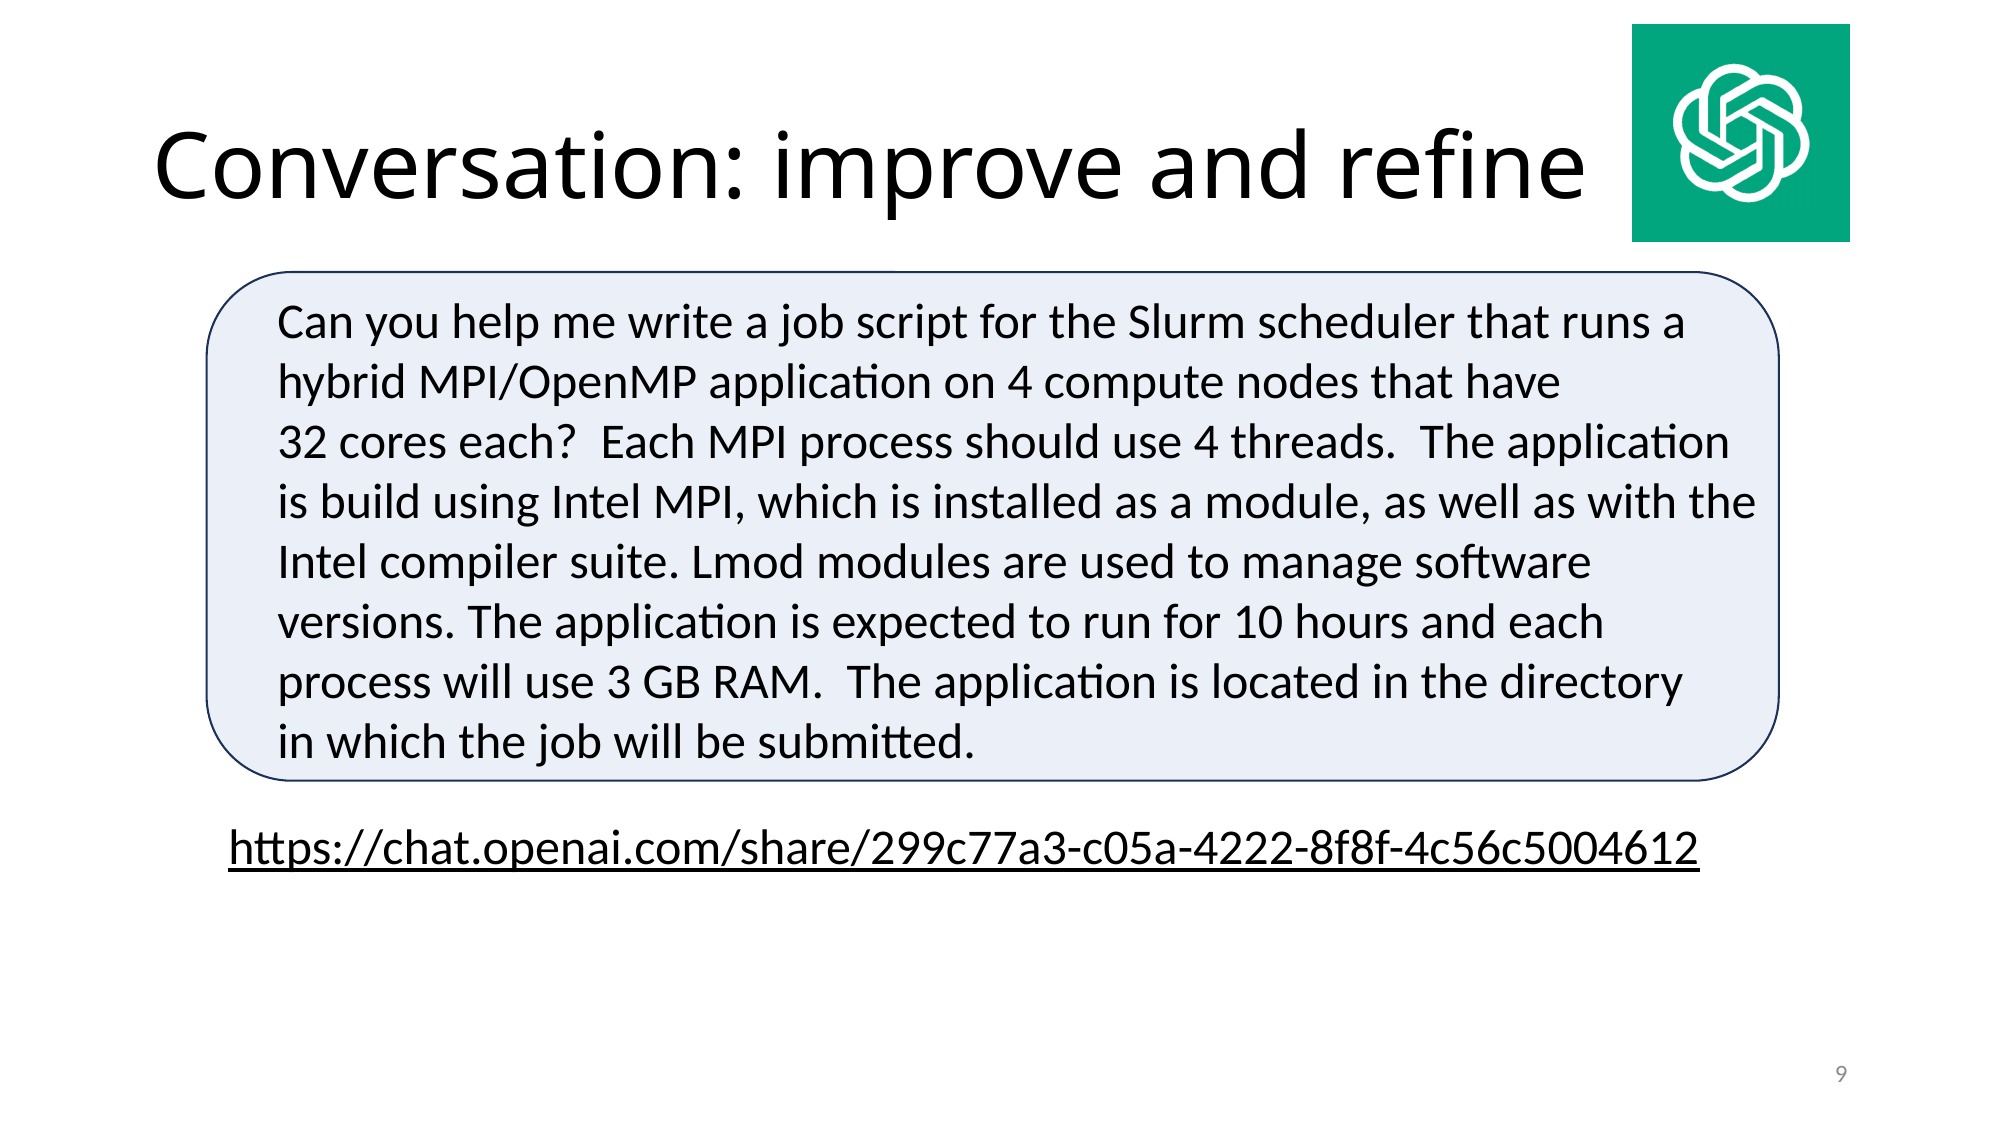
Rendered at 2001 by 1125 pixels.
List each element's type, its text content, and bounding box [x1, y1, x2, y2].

text_box https://chat.openai.com/share/299c77a3-c05a-4222-8f8f-4c56c5004612 [213, 807, 1727, 883]
text_box [1773, 323, 1780, 730]
picture [1632, 24, 1850, 242]
text_box Can you help me write a job script for the Slurm scheduler that runs a hybrid MPI/OpenMP application on 4 compute nodes that have 32 cores each? Each MPI process should use 4 threads. The application is build using Intel MPI, which is installed as a module, as well as with the Intel compiler suite. Lmod modules are used to manage software versions. The application is expected to run for 10 hours and each process will use 3 GB RAM. The application is located in the directory in which the job will be submitted. [262, 280, 1773, 776]
title Conversation: improve and refine [137, 59, 1863, 278]
text_box [205, 278, 1733, 782]
slide_number 9 [1412, 1042, 1863, 1103]
